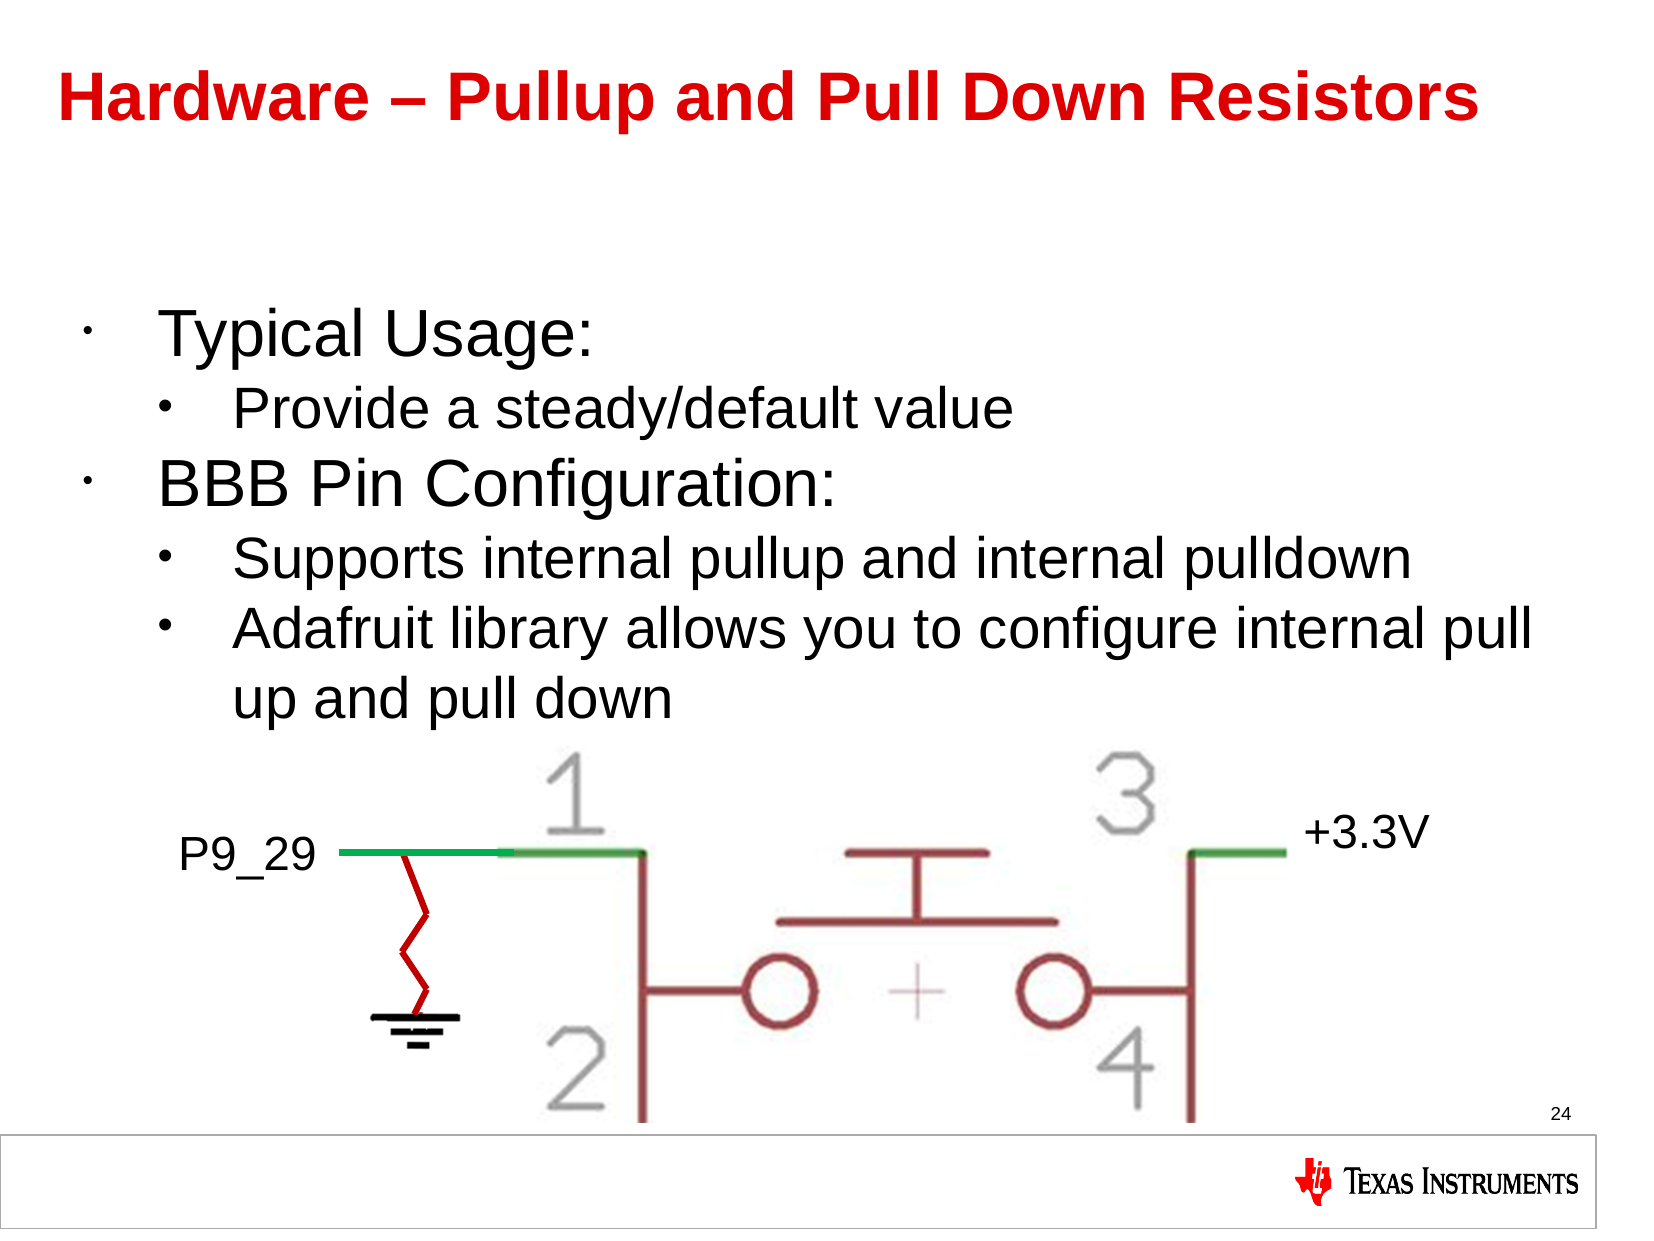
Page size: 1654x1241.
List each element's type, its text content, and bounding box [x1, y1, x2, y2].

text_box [401, 951, 427, 990]
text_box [401, 914, 427, 951]
title Hardware – Pullup and Pull Down Resistors [41, 25, 1572, 174]
text_box P9_29 [163, 814, 333, 888]
text_box +3.3V [1296, 792, 1446, 866]
text_box Typical Usage: Provide a steady/default value BBB Pin Configuration: Supports internal pullup and internal pulldown Adafruit library allows you to configure internal pull up and pull down [82, 290, 1571, 1010]
picture [364, 1012, 465, 1056]
picture [1295, 1158, 1578, 1206]
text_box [401, 860, 427, 913]
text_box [414, 989, 427, 1015]
slide_number 24 [1293, 1093, 1588, 1132]
picture [489, 725, 1293, 1126]
